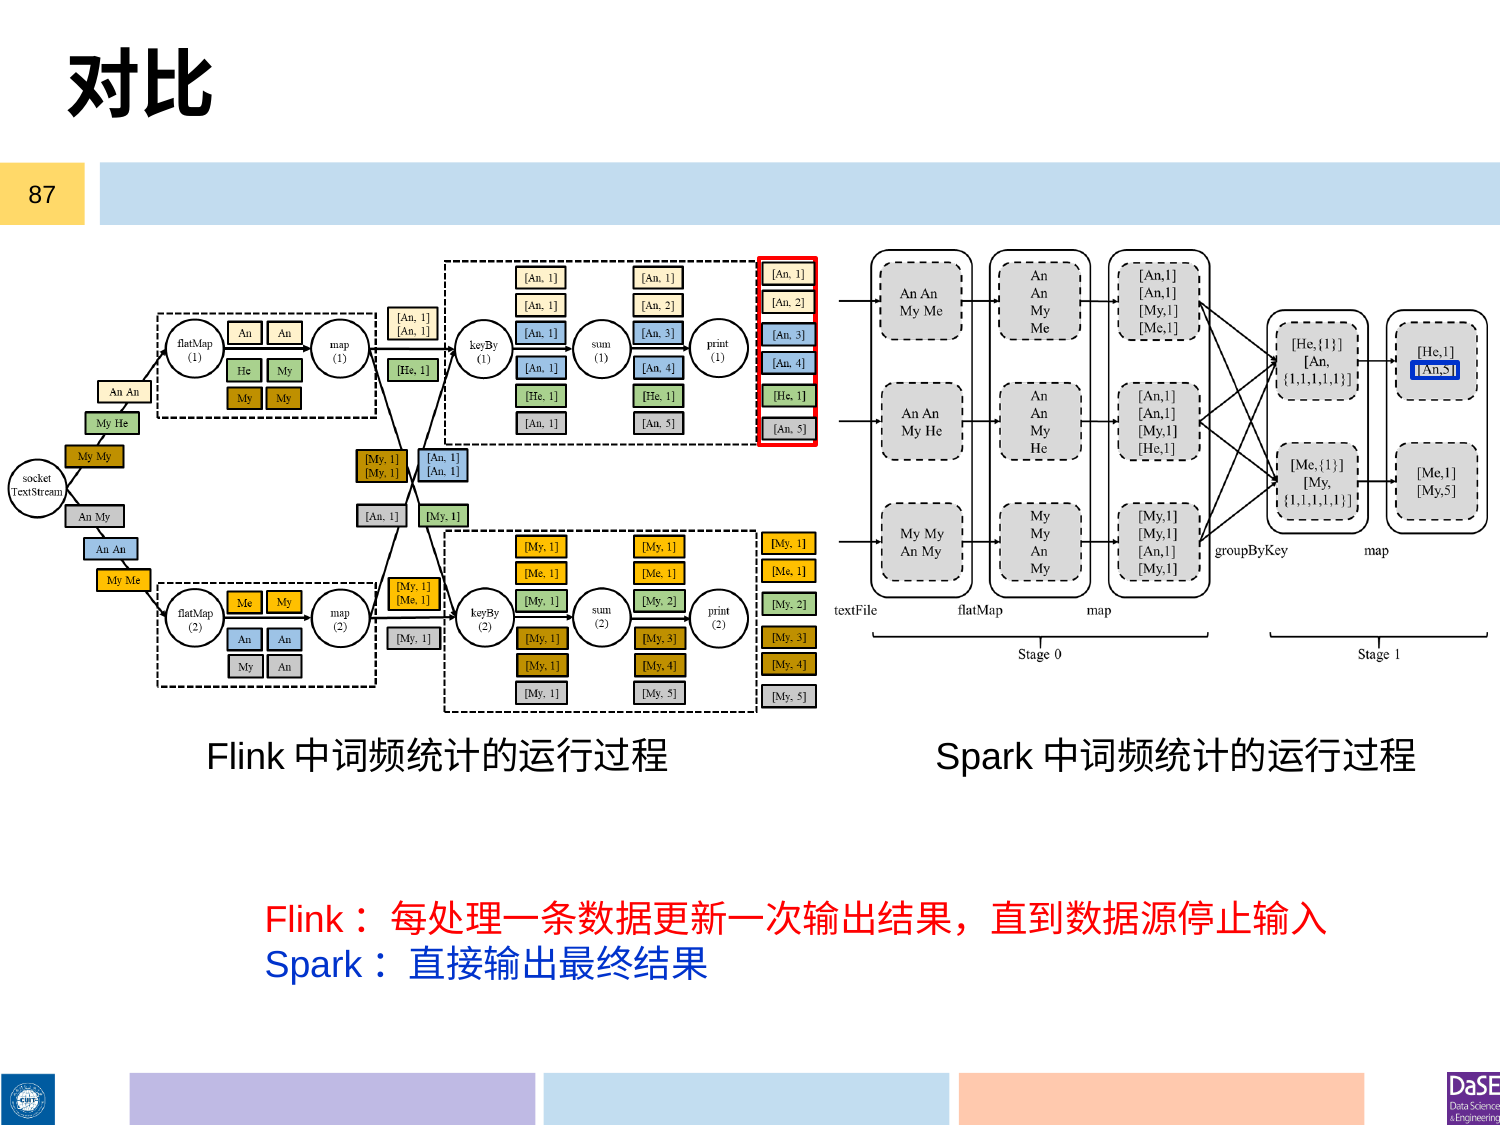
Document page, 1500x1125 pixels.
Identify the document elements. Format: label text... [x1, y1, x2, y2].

slide_number 87 [0, 162, 85, 225]
text_box Flink中词频统计的运行过程 [187, 724, 688, 785]
picture [1447, 1072, 1500, 1125]
title 对比 [50, 0, 1459, 175]
text_box Flink：每处理一条数据更新一次输出结果，直到数据源停止输入 Spark：直接输出最终结果 [249, 887, 1353, 993]
picture [0, 259, 817, 713]
picture [0, 1072, 56, 1125]
picture [824, 249, 1488, 671]
text_box Spark中词频统计的运行过程 [919, 724, 1433, 785]
